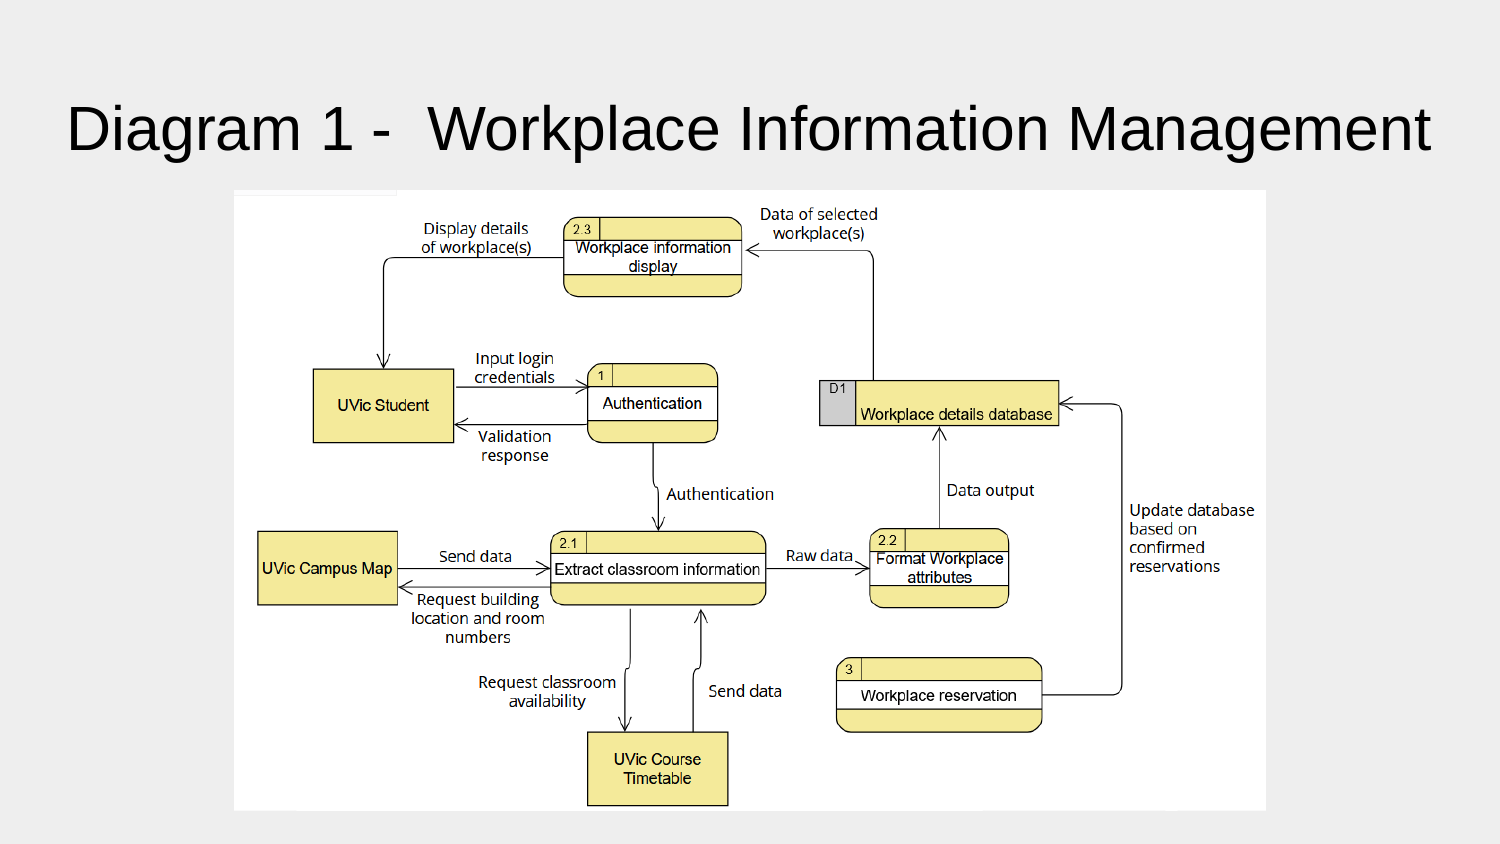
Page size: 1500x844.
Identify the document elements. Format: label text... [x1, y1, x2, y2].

picture [234, 189, 1266, 812]
title Diagram 1 - Workplace Information Management [51, 72, 1449, 167]
